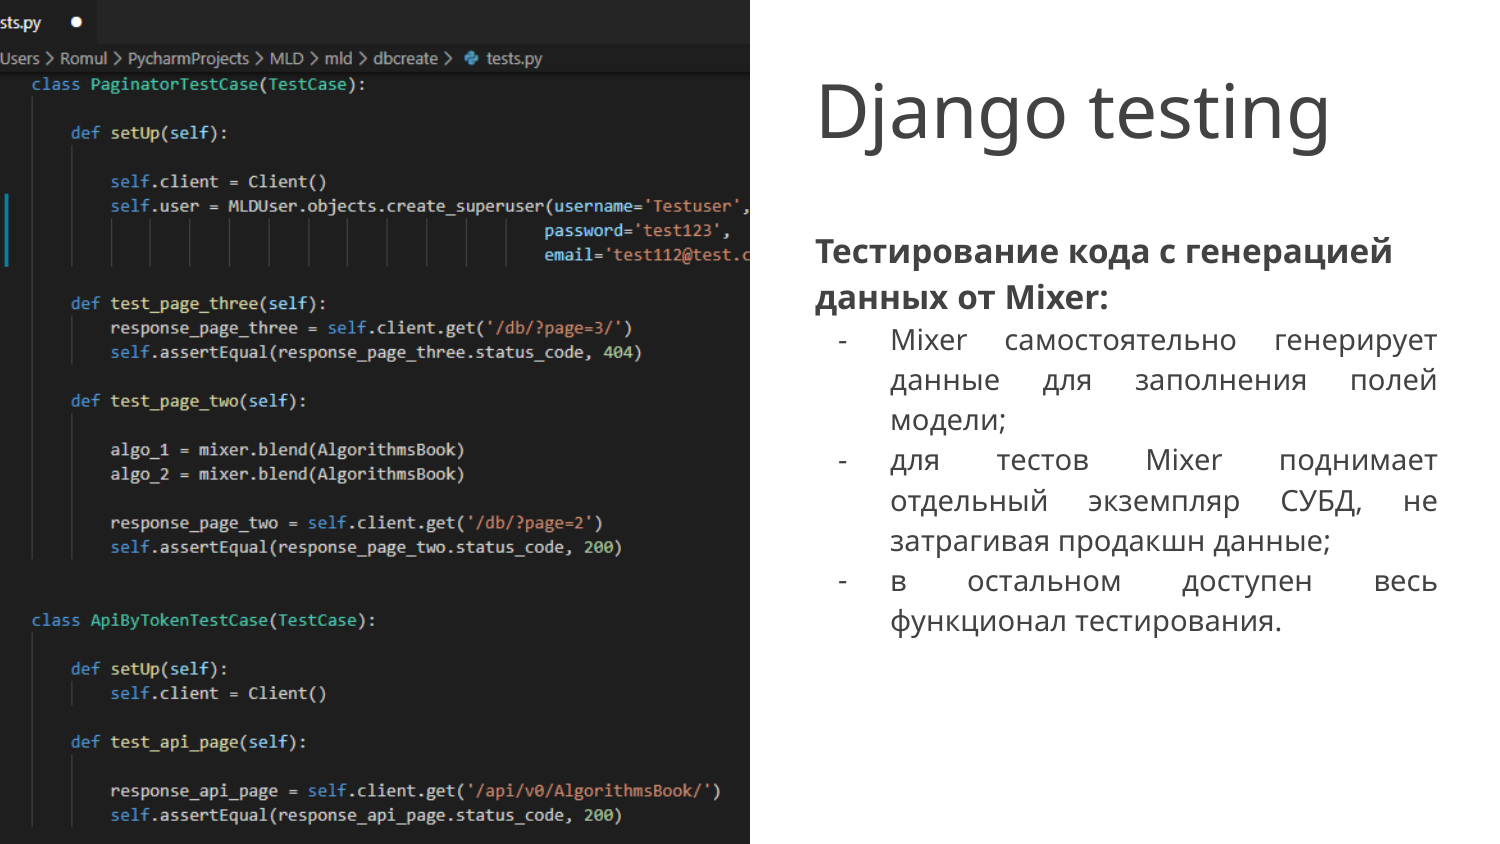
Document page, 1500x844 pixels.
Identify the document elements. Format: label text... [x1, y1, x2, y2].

picture [0, 0, 751, 844]
list Тестирование кода с генерацией данных от Mixer: Mixer самостоятельно генерирует данные для заполнения полей модели; для тестов Mixer поднимает отдельный экземпляр СУБД, не затрагивая продакшн данные; в остальном доступен весь функционал тестирования. [800, 209, 1454, 788]
title Django testing [800, 48, 1454, 152]
